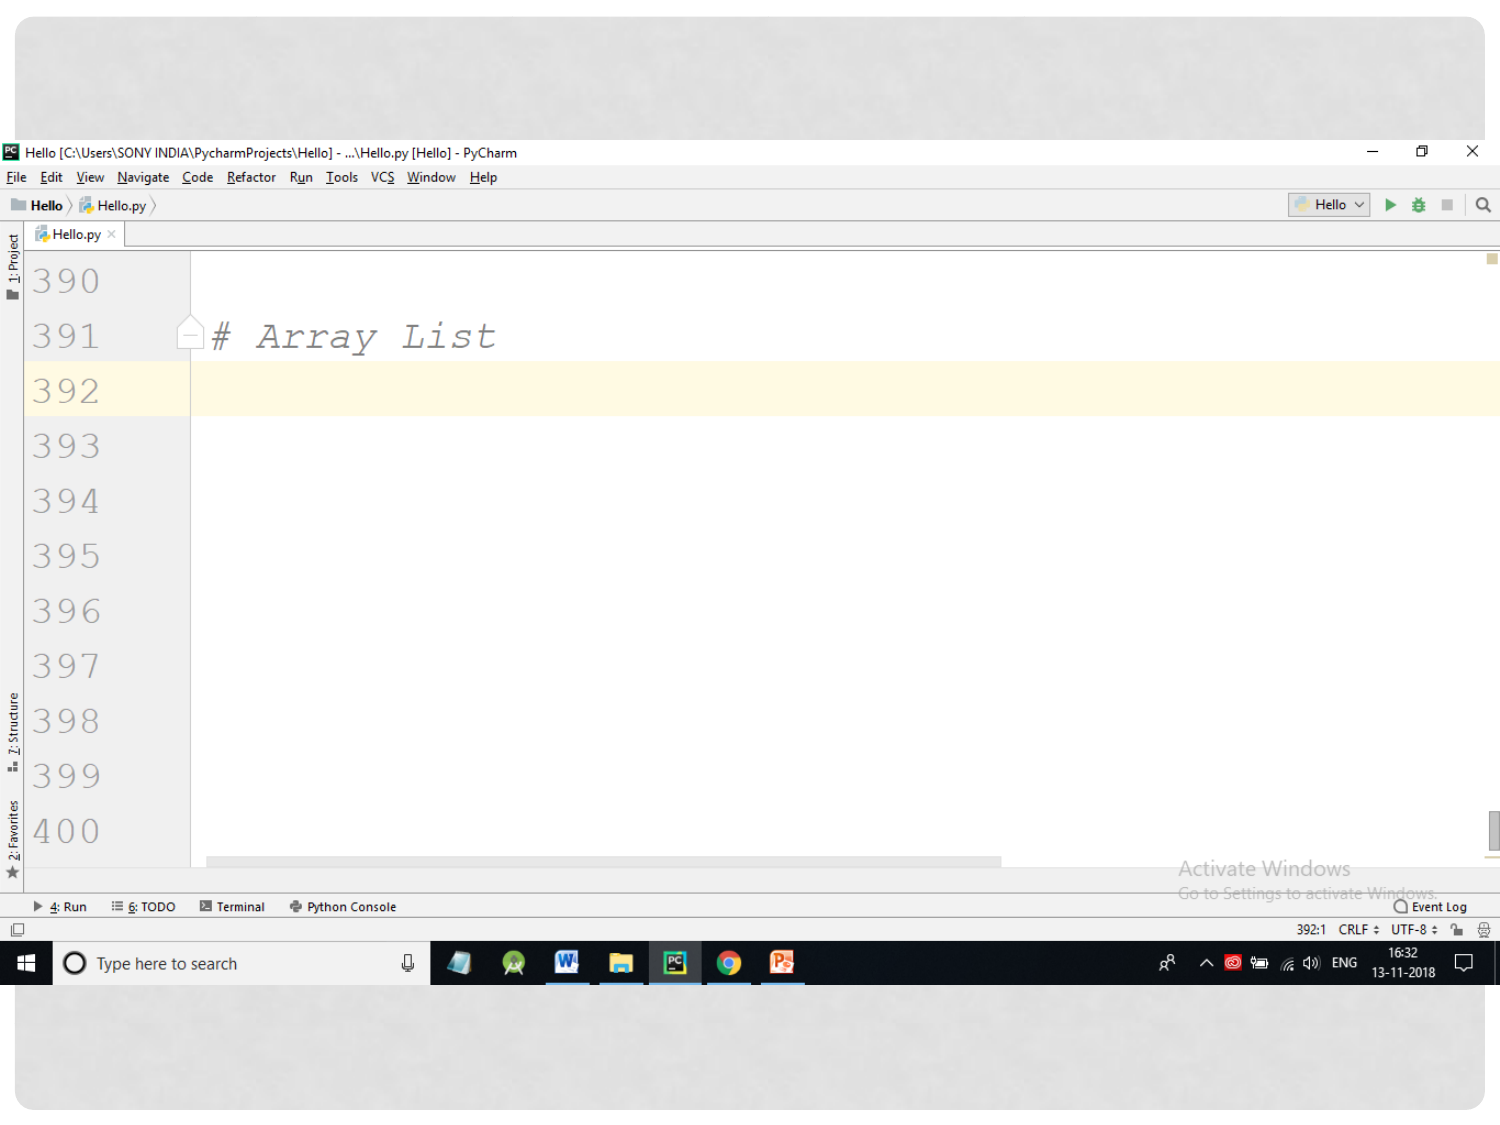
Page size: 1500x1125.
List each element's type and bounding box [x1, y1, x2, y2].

picture [0, 140, 1500, 985]
